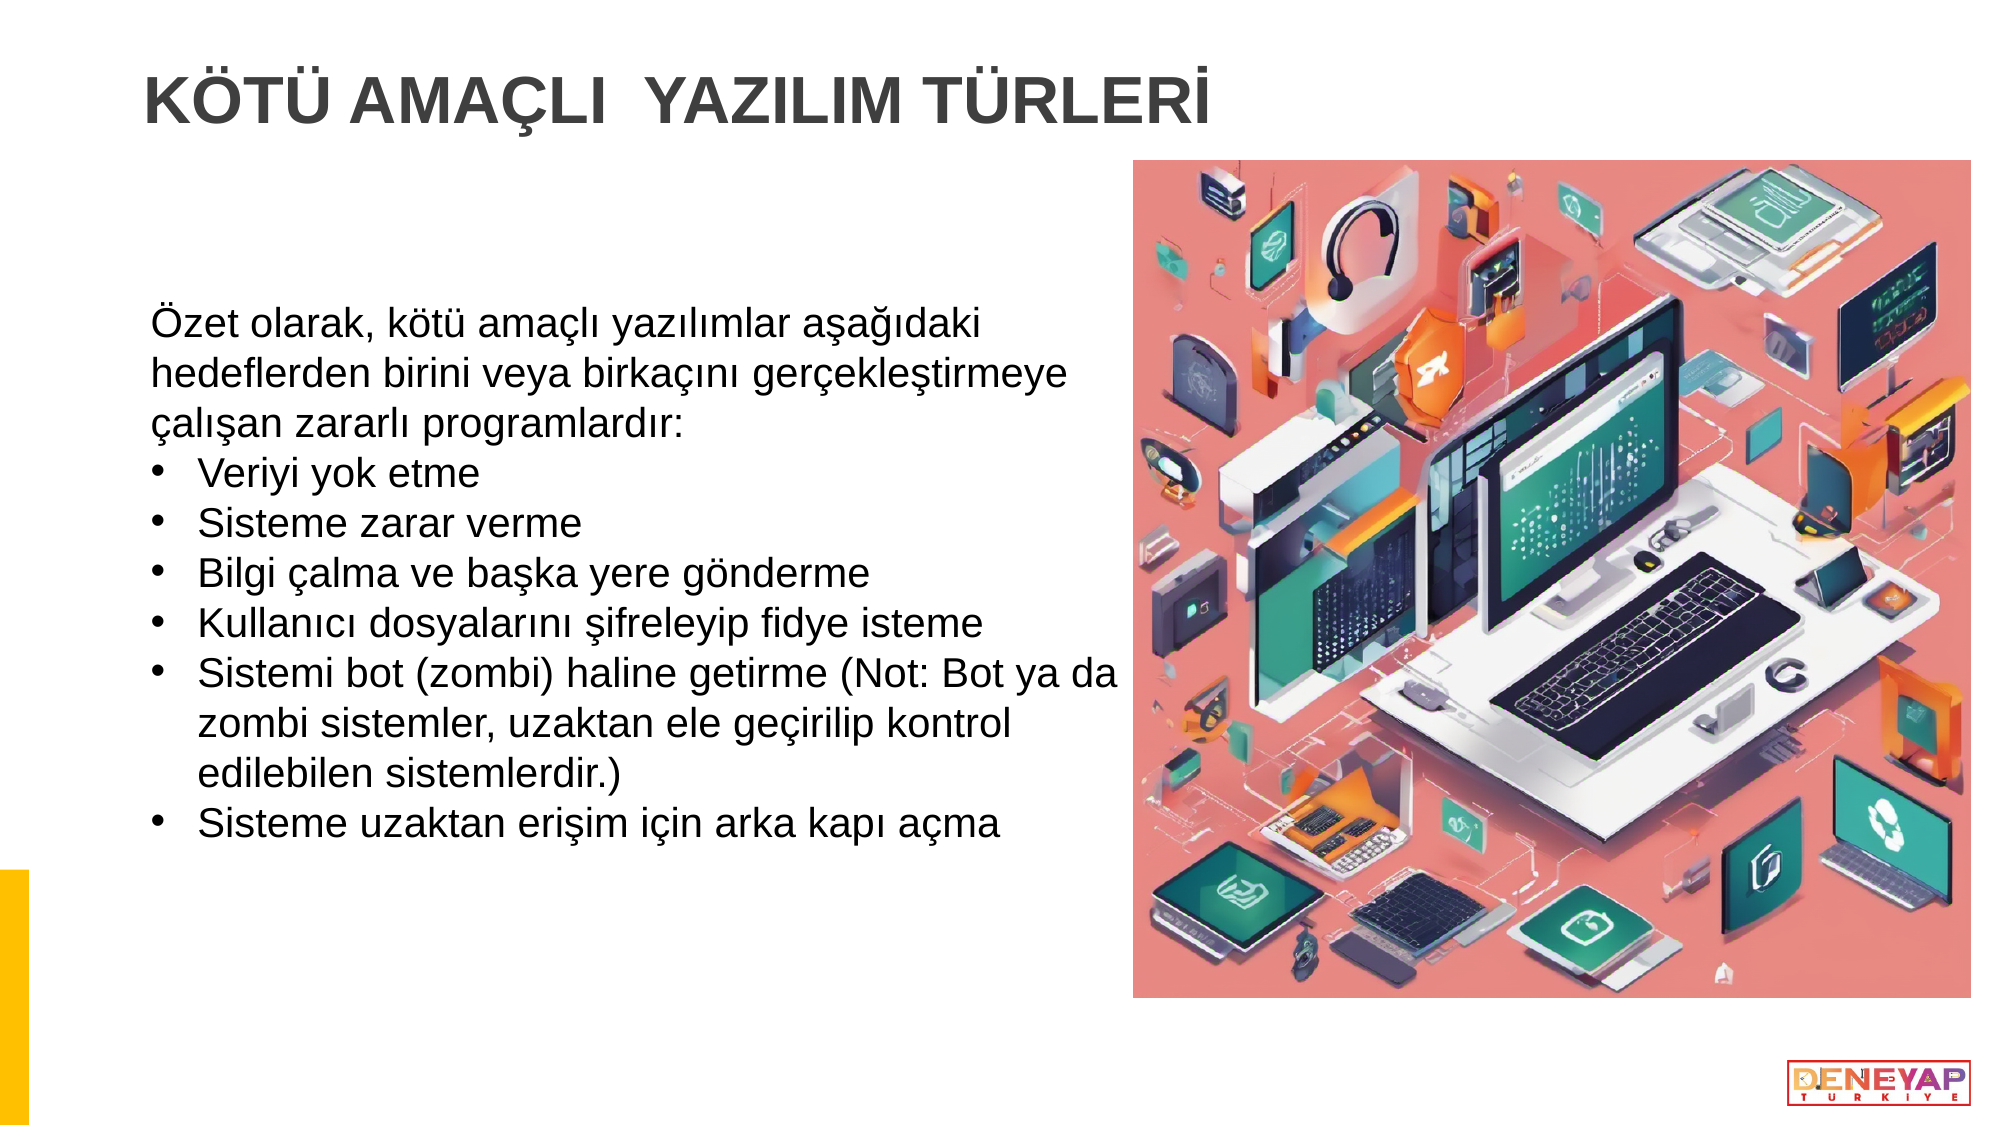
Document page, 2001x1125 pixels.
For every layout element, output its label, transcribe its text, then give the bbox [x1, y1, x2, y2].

picture [1787, 1059, 1971, 1106]
picture [1133, 160, 1971, 998]
text_box Özet olarak, kötü amaçlı yazılımlar aşağıdaki hedeflerden birini veya birkaçını gerçekleştirmeye çalışan zararlı programlardır: Veriyi yok etme Sisteme zarar verme Bilgi çalma ve başka yere gönderme Kullanıcı dosyalarını şifreleyip fidye isteme Sistemi bot (zombi) haline getirme (Not: Bot ya da zombi sistemler, uzaktan ele geçirilip kontrol edilebilen sistemlerdir.) Sisteme uzaktan erişim için arka kapı açma [135, 288, 1128, 853]
text_box [0, 869, 29, 1125]
text_box KÖTÜ AMAÇLI YAZILIM TÜRLERİ [0, 49, 1375, 145]
